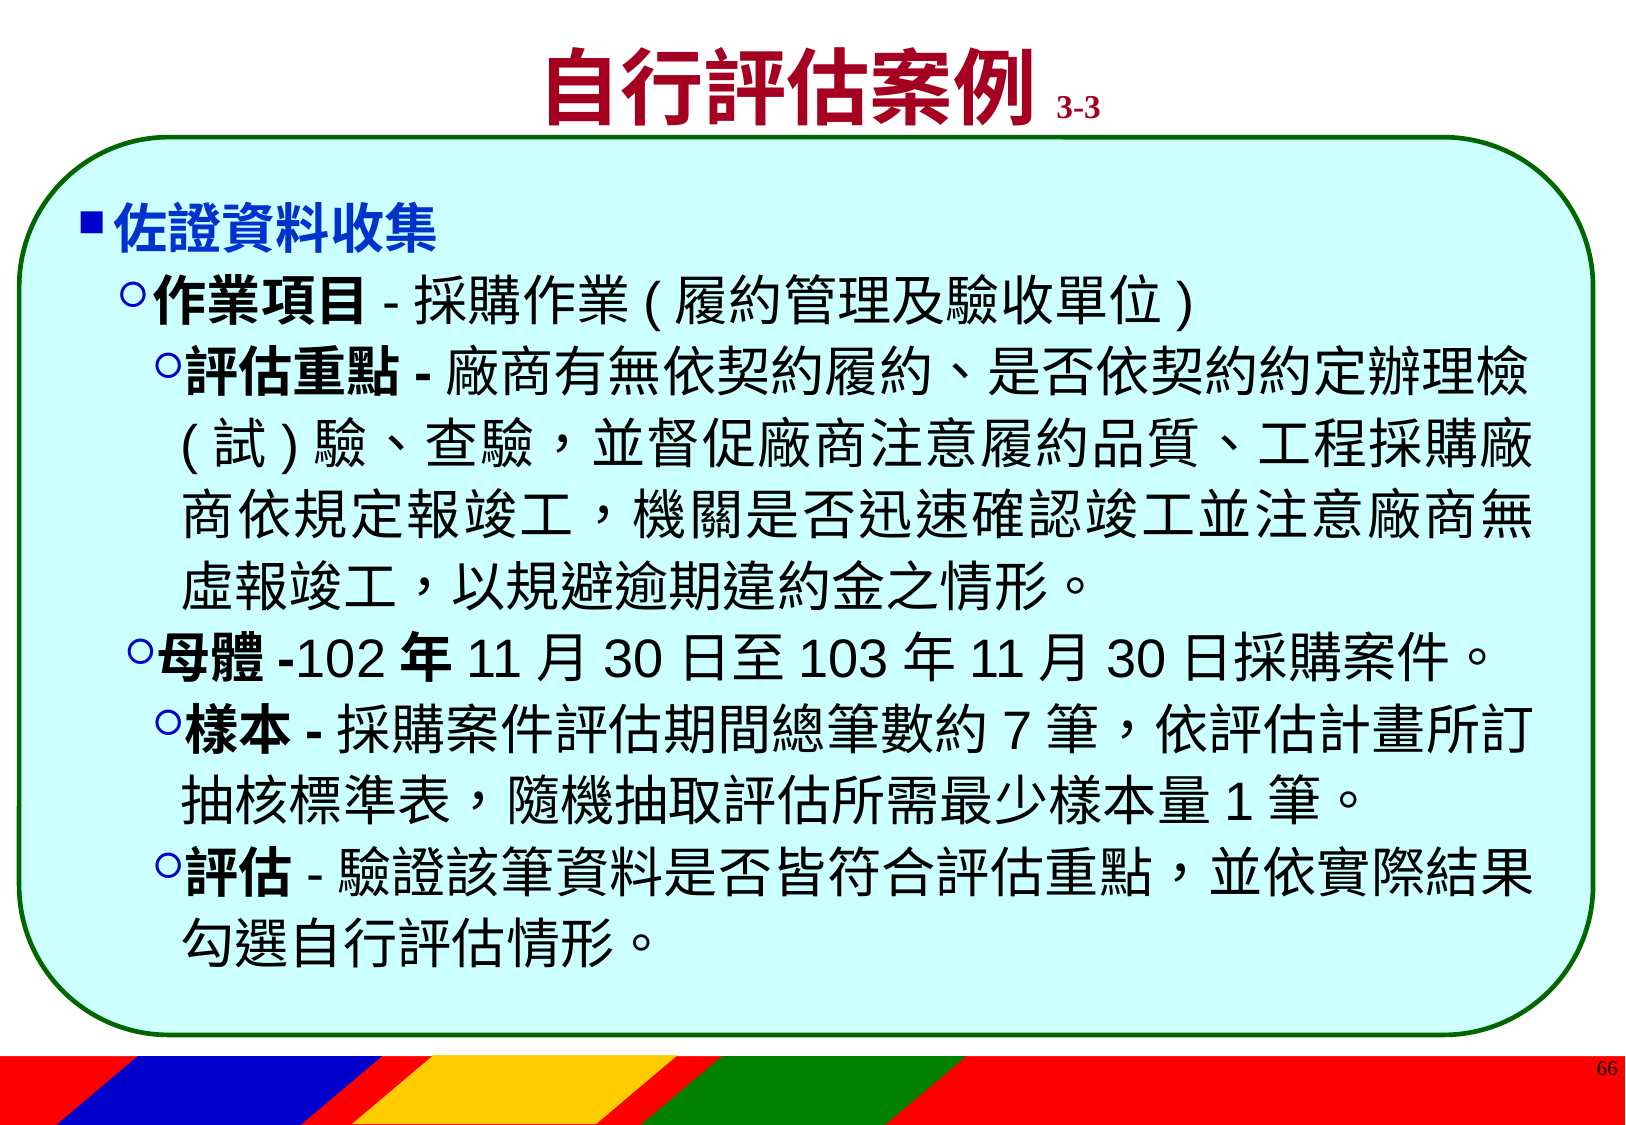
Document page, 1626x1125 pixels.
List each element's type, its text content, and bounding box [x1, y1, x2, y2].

text_box [0, 125, 145, 1000]
text_box 65 [1374, 1047, 1625, 1122]
text_box 佐證資料收集 作業項目-採購作業(履約管理及驗收單位) 評估重點-廠商有無依契約履約、是否依契約約定辦理檢(試)驗、查驗，並督促廠商注意履約品質、工程採購廠商依規定報竣工，機關是否迅速確認竣工並注意廠商無虛報竣工，以規避逾期違約金之情形。 母體-102年11月30日至103年11月30日採購案件。 樣本-採購案件評估期間總筆數約7筆，依評估計畫所訂抽核標準表，隨機抽取評估所需最少樣本量1筆。 評估-驗證該筆資料是否皆符合評估重點，並依實際結果勾選自行評估情形。 [19, 138, 1594, 1035]
text_box 自行評估案例3-3 [57, 33, 1581, 138]
